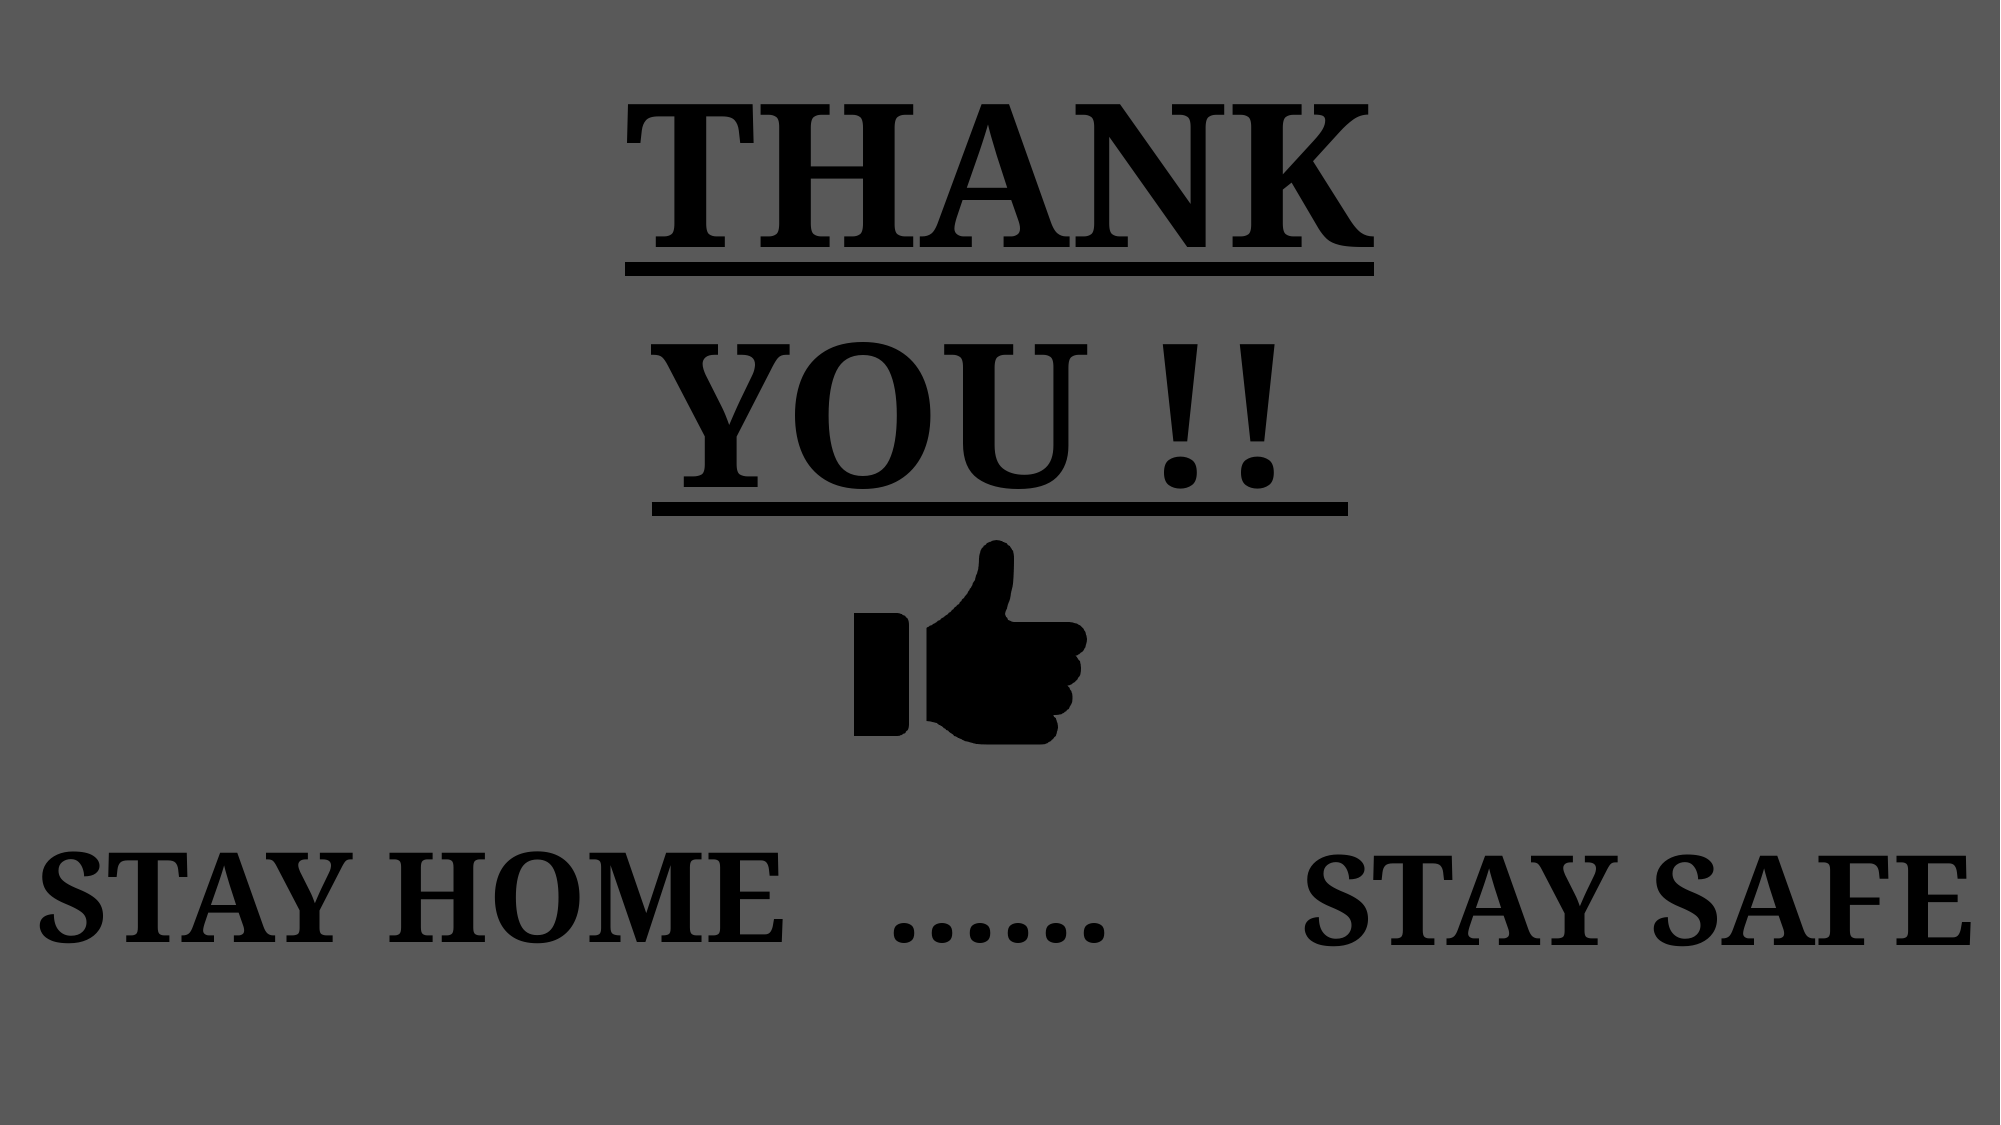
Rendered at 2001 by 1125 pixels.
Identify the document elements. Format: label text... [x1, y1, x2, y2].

text_box STAY SAFE [1286, 813, 2000, 978]
picture [830, 502, 1110, 782]
text_box STAY HOME …… [21, 809, 1699, 975]
text_box THANK YOU !! [446, 39, 1554, 775]
